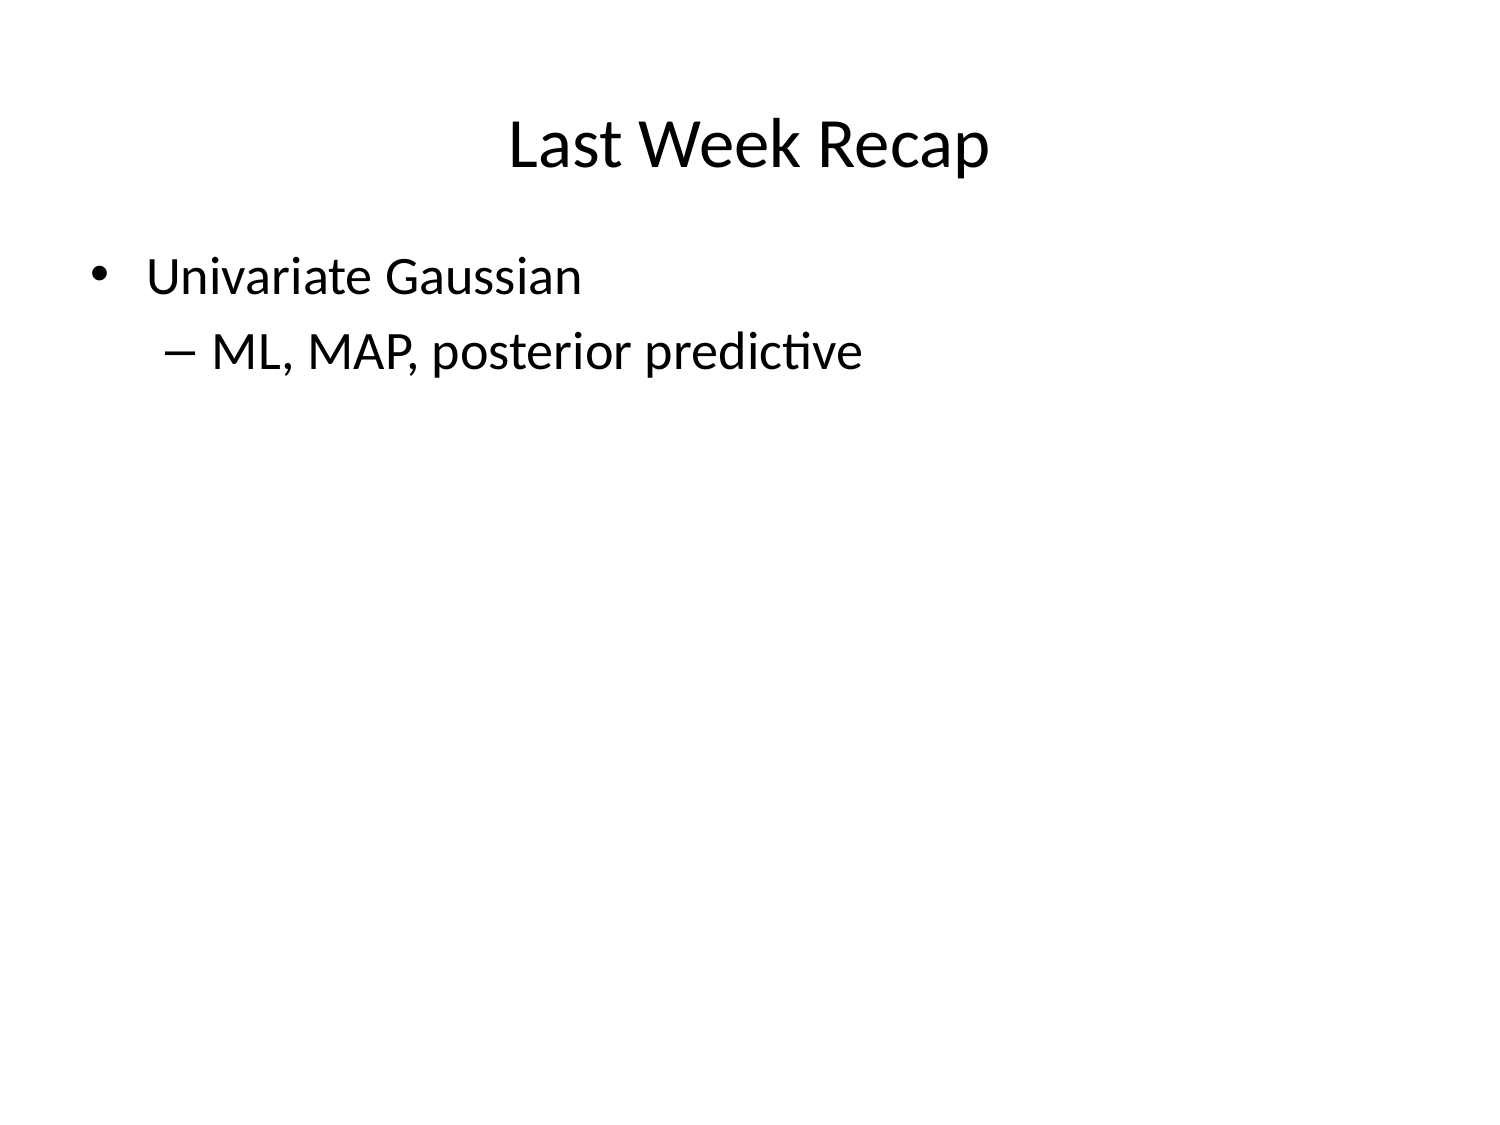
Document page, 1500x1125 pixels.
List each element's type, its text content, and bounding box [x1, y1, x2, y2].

title Last Week Recap [75, 45, 1425, 232]
list Univariate Gaussian ML, MAP, posterior predictive [75, 232, 1425, 975]
